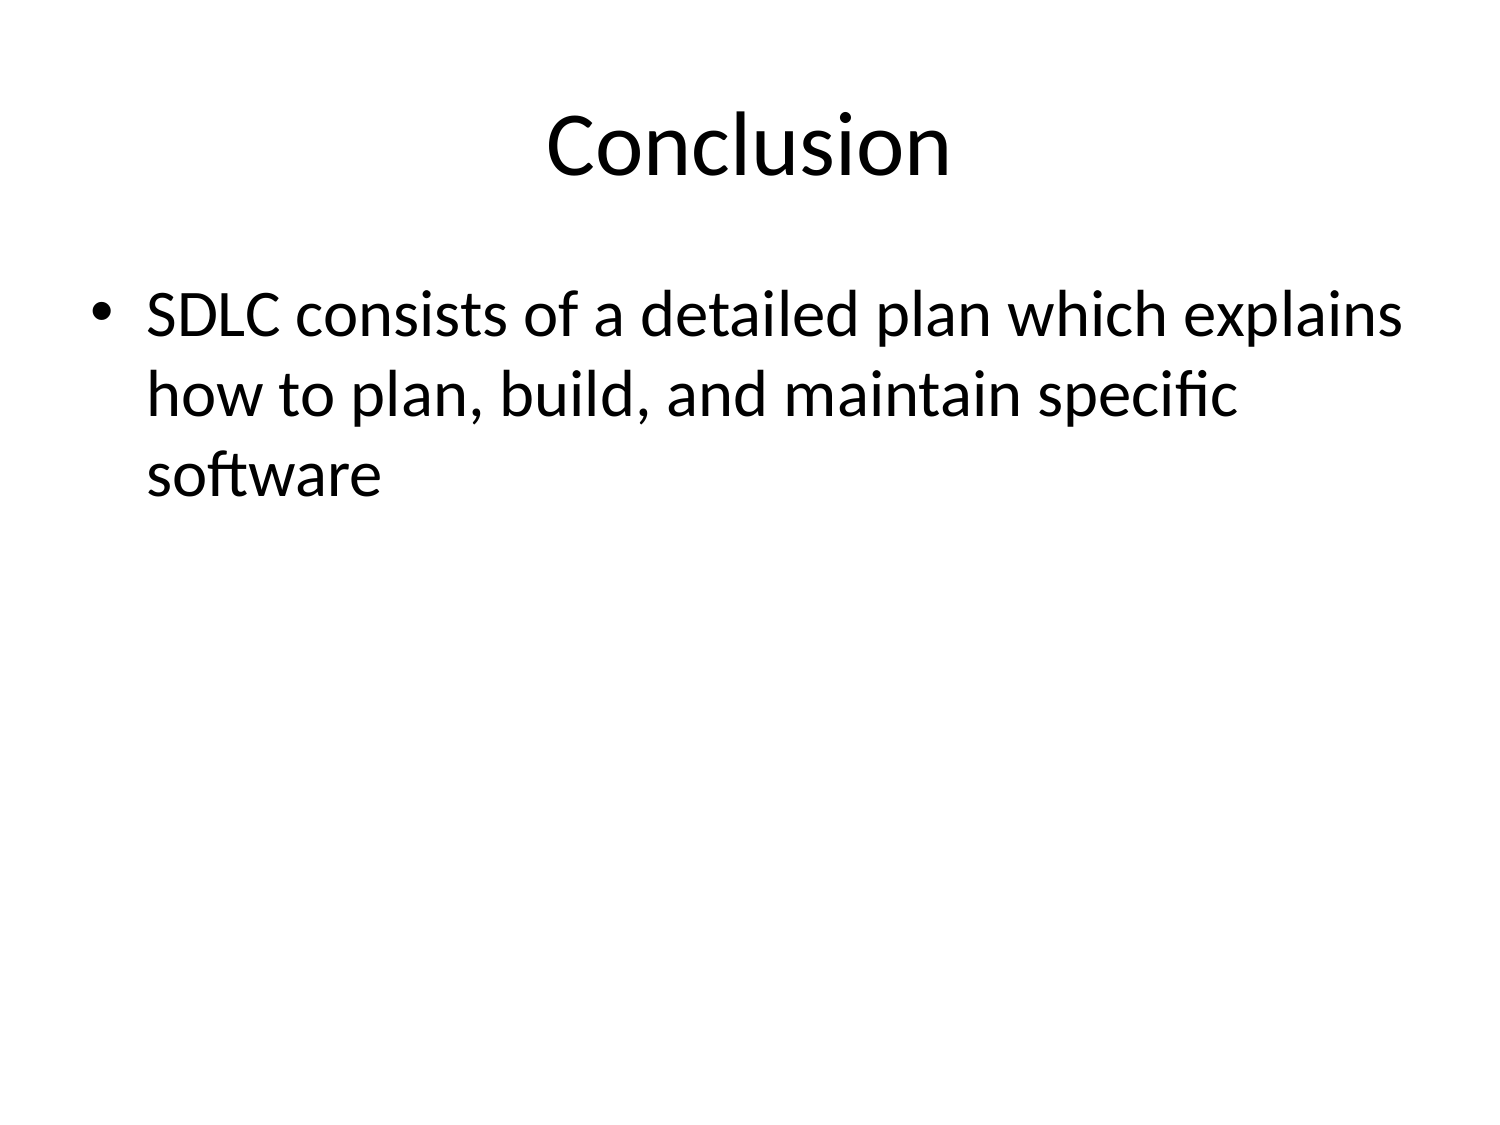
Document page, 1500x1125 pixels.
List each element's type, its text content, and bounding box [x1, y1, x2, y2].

title Conclusion [75, 45, 1425, 233]
list SDLC consists of a detailed plan which explains how to plan, build, and maintain specific software [75, 262, 1425, 1005]
